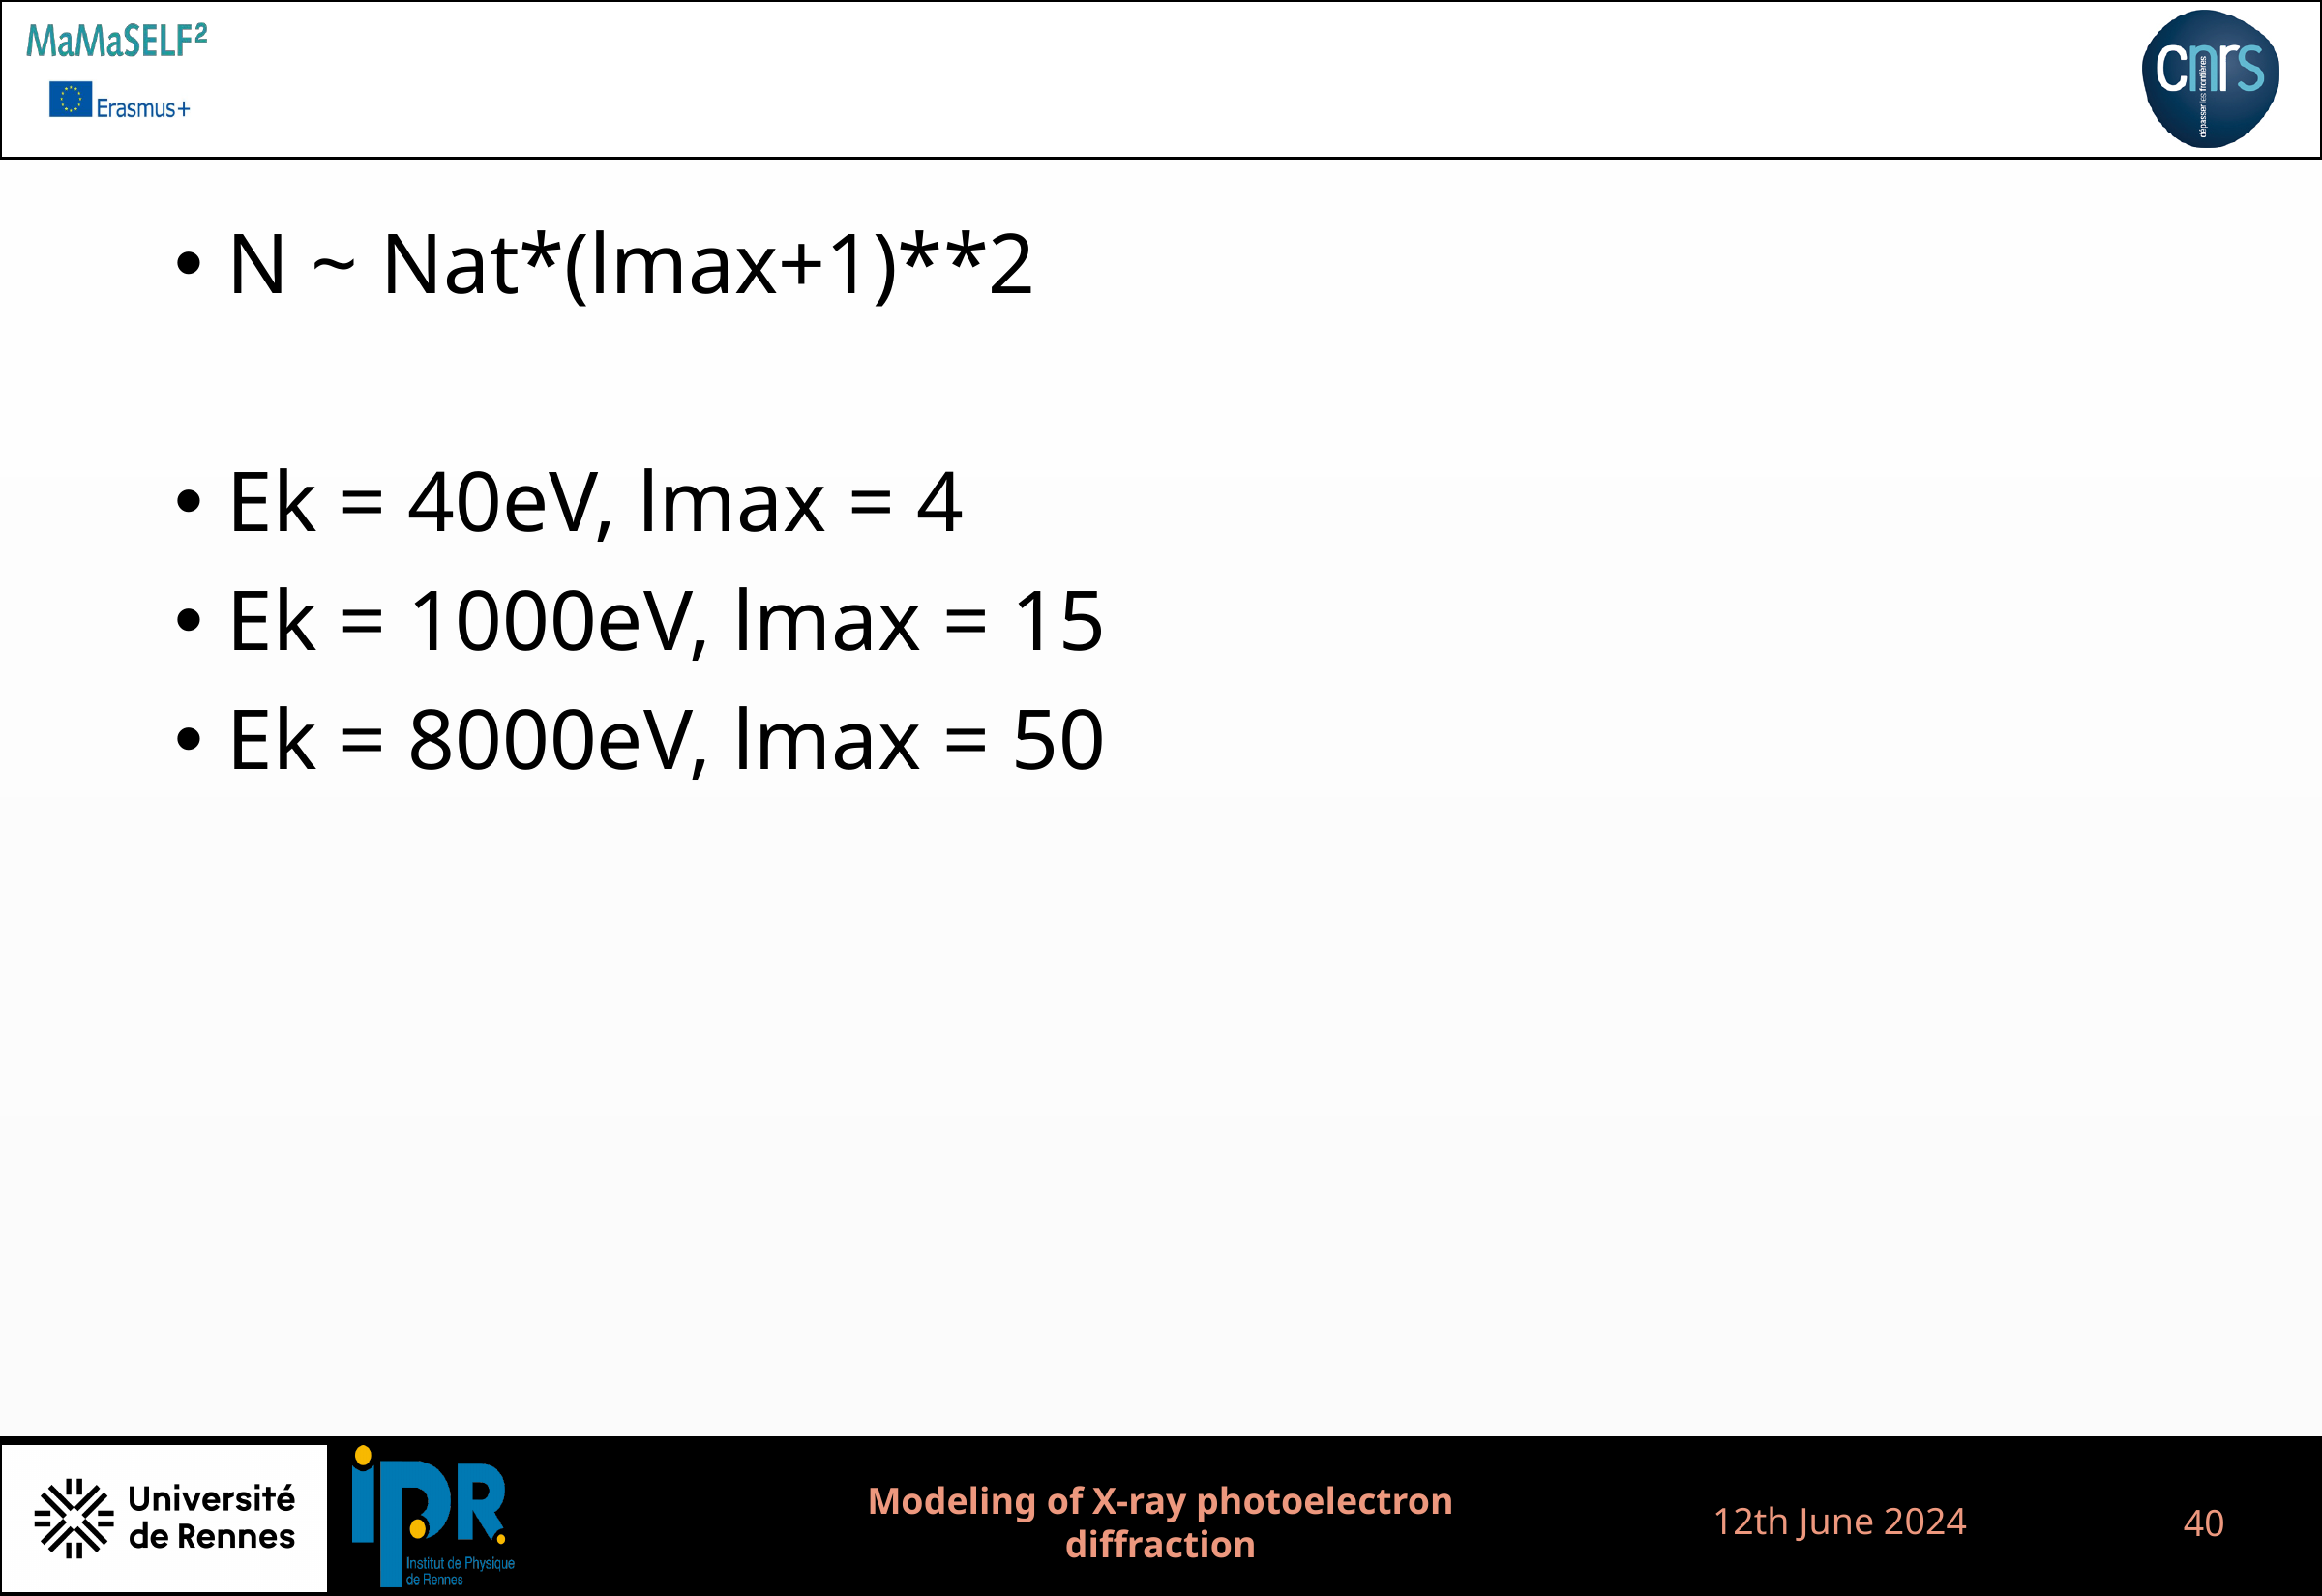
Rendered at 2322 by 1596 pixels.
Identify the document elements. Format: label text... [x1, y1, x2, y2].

slide_number 40 [2162, 1482, 2240, 1568]
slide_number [1698, 1477, 2017, 1563]
picture [2, 1445, 327, 1592]
footer Modeling of X-ray photoelectron diffraction [769, 1479, 1553, 1565]
list N ~ Nat*(lmax+1)**2 Ek = 40eV, lmax = 4 Ek = 1000eV, lmax = 15 Ek = 8000eV, lmax = 50 [160, 215, 2162, 1228]
picture [24, 13, 211, 127]
picture [352, 1445, 515, 1592]
picture [2142, 10, 2279, 148]
